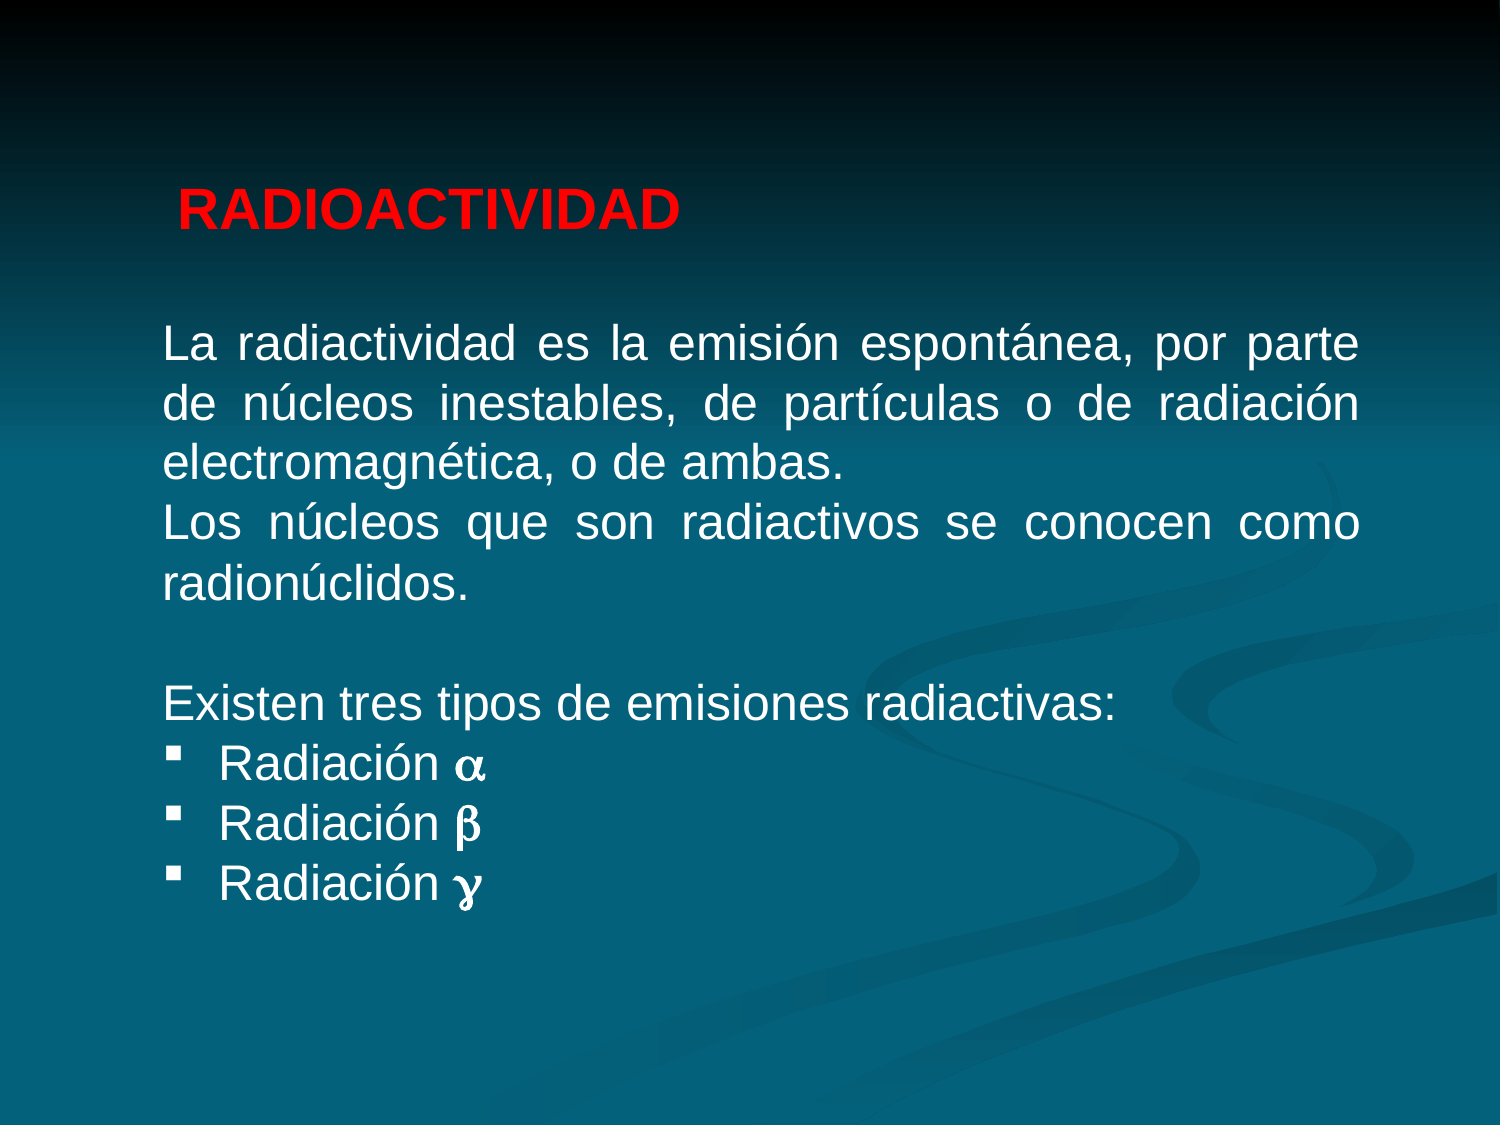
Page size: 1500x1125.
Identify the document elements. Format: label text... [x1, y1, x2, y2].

text_box La radiactividad es la emisión espontánea, por parte de núcleos inestables, de partículas o de radiación electromagnética, o de ambas. Los núcleos que son radiactivos se conocen como radionúclidos. Existen tres tipos de emisiones radiactivas: Radiación a Radiación b Radiación g [147, 302, 1376, 918]
text_box RADIOACTIVIDAD [162, 163, 697, 249]
